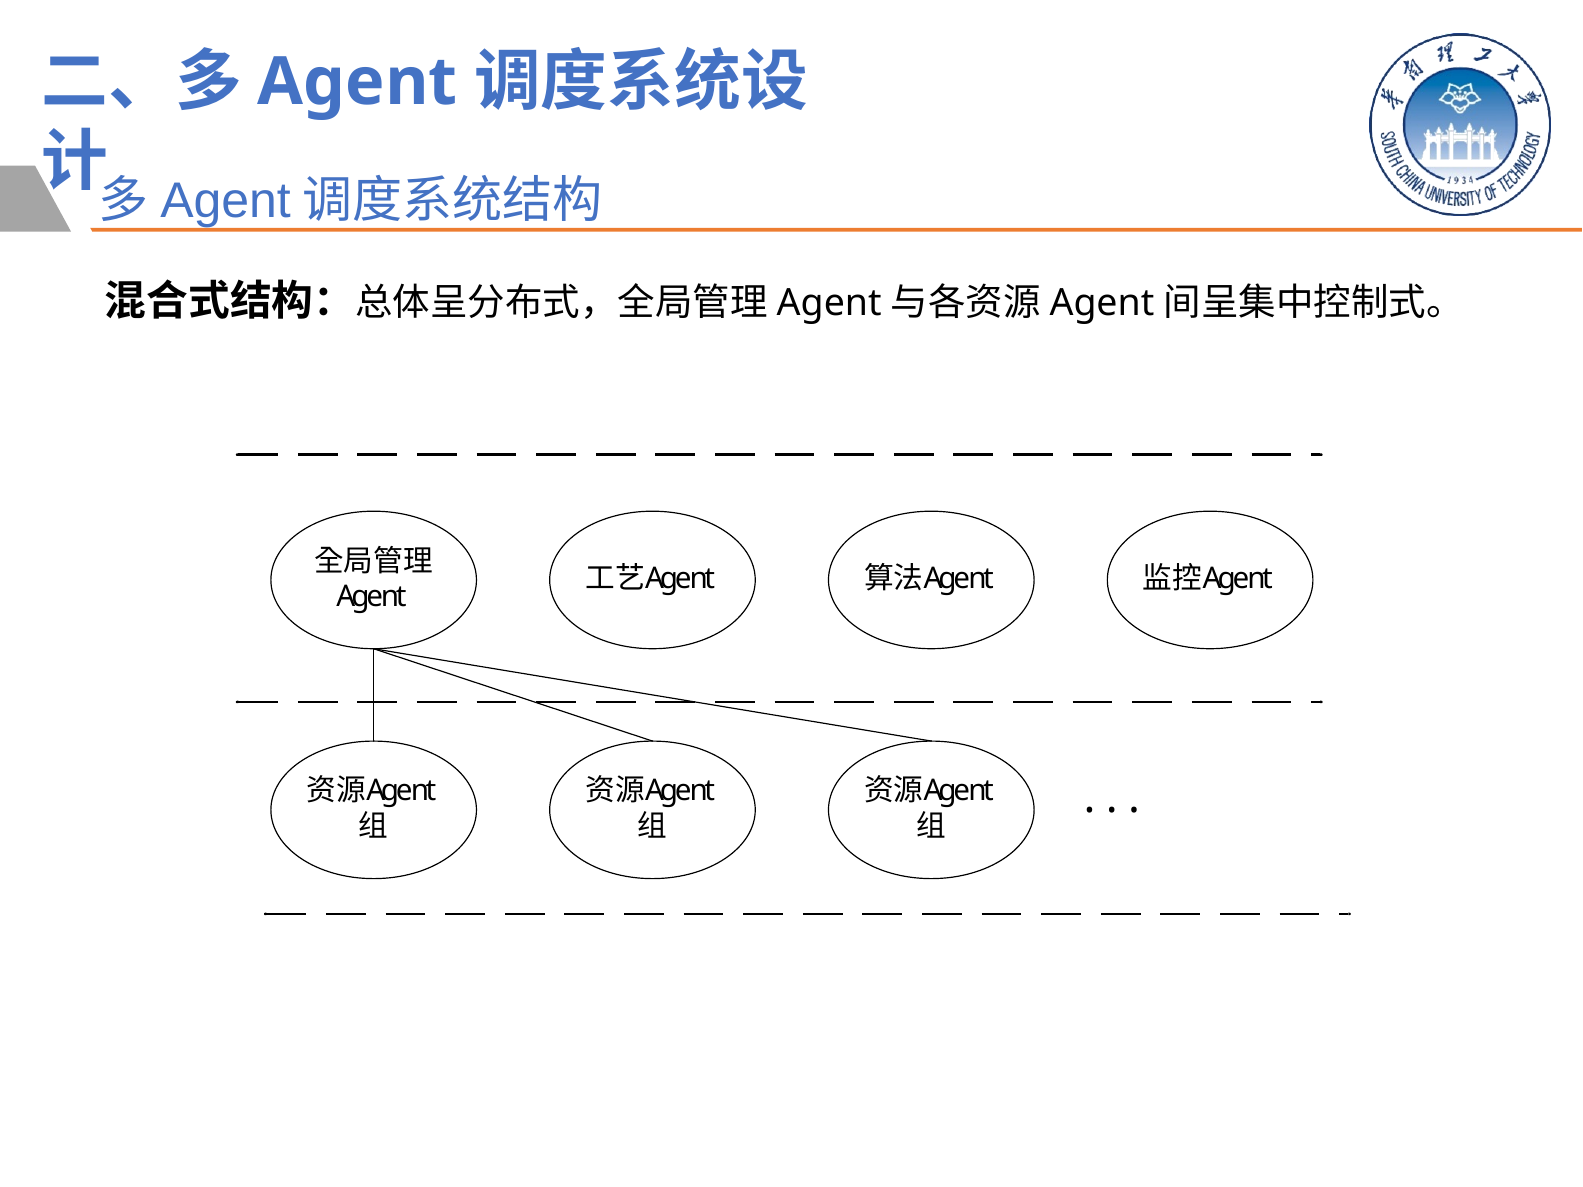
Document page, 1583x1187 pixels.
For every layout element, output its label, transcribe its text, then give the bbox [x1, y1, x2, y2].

text_box [88, 226, 1582, 233]
text_box 二、多Agent调度系统设计 [41, 37, 851, 198]
picture [1369, 33, 1551, 216]
text_box [0, 164, 73, 233]
text_box 混合式结构：总体呈分布式，全局管理Agent与各资源Agent间呈集中控制式。 [89, 266, 1512, 331]
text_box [230, 405, 1352, 959]
text_box 多Agent调度系统结构 [98, 198, 721, 229]
